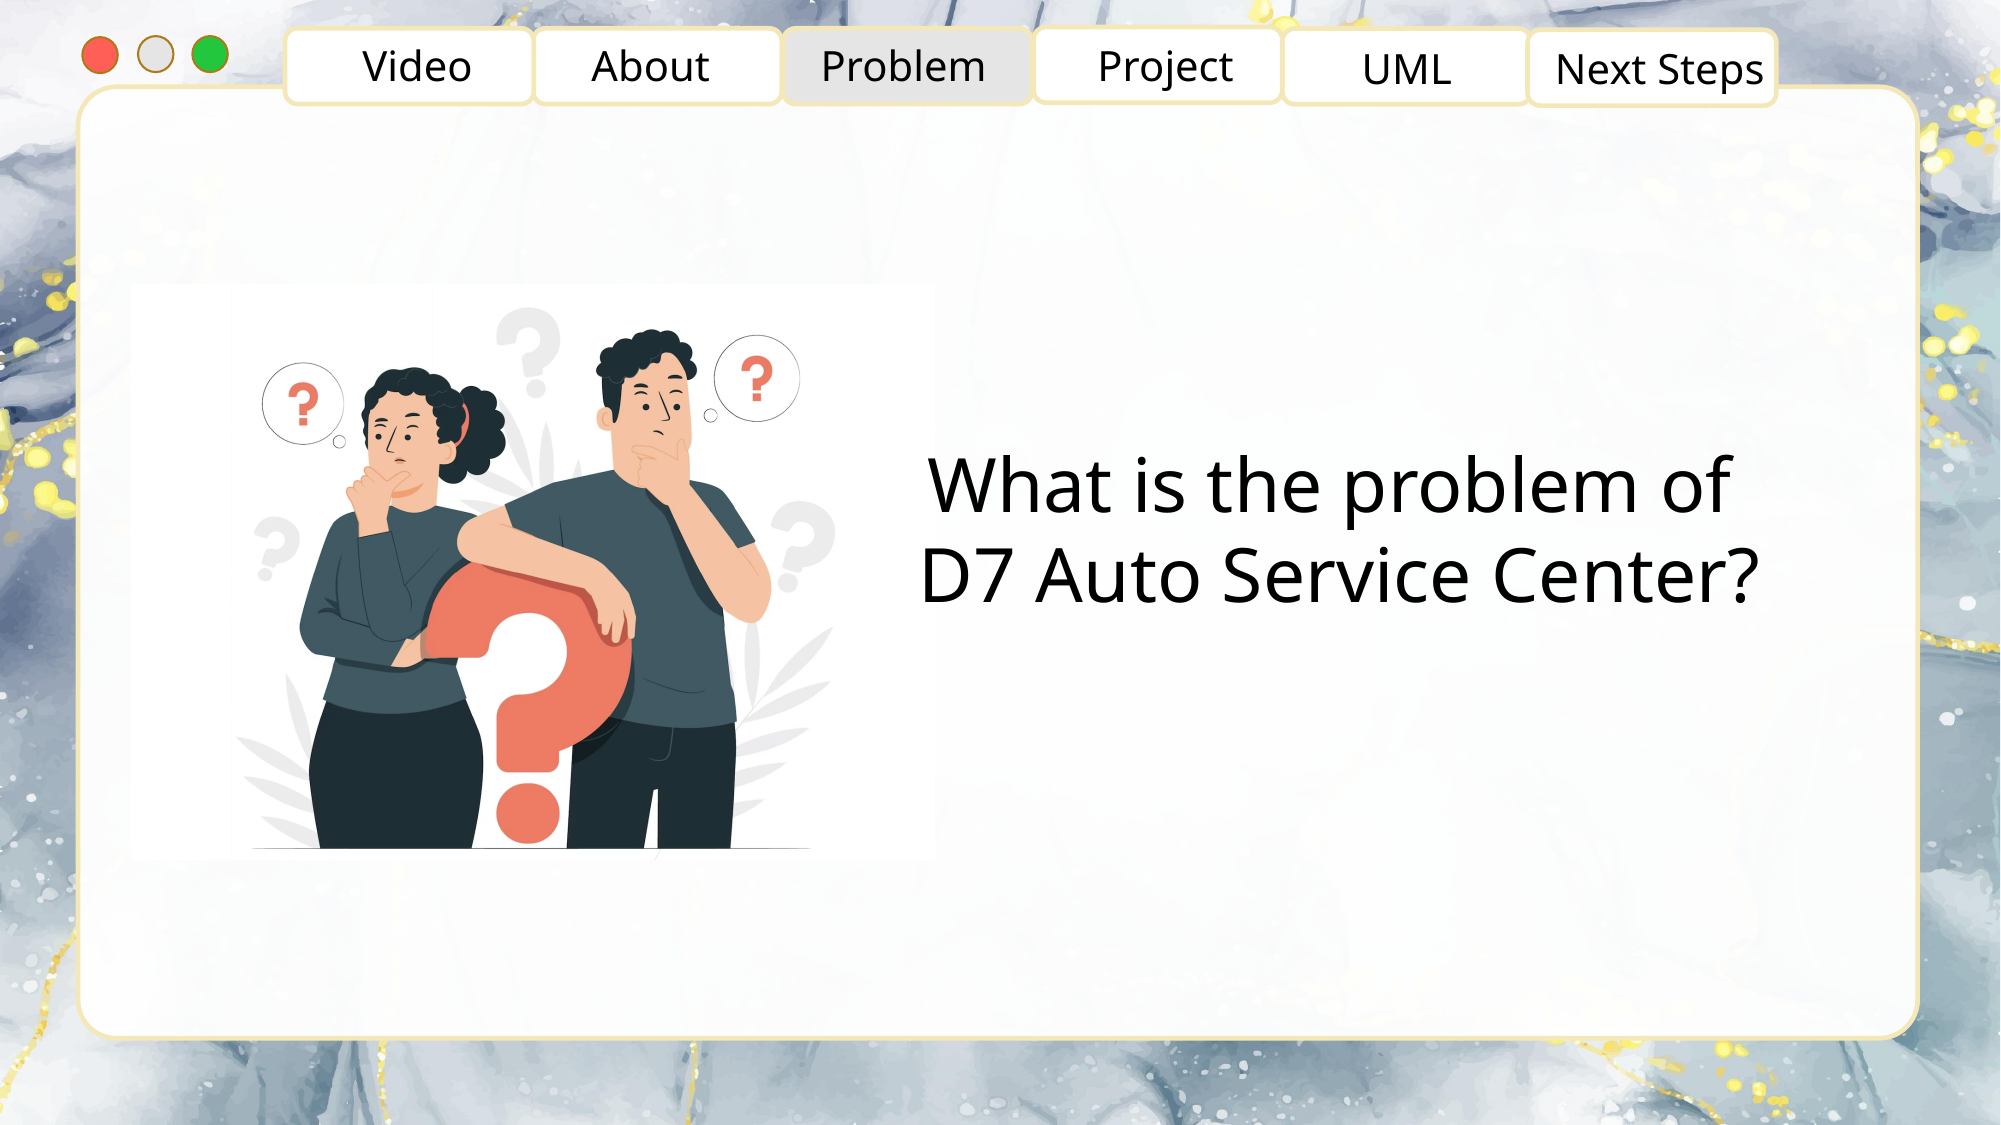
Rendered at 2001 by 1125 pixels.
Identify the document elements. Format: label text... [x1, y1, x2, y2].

text_box What is the problem of D7 Auto Service Center? [936, 430, 2000, 626]
text_box Project [1032, 32, 1300, 98]
text_box RPReplay_Final1675395992.mov [76, 85, 1919, 1040]
text_box [81, 36, 119, 75]
text_box [1284, 27, 1530, 35]
picture [0, 0, 2001, 1125]
text_box [1034, 25, 1281, 32]
text_box [191, 35, 229, 74]
text_box [287, 27, 532, 32]
text_box [783, 98, 1032, 106]
text_box [534, 98, 782, 106]
text_box [136, 35, 175, 74]
text_box [285, 98, 534, 106]
text_box Next Steps [1526, 35, 1794, 101]
text_box [1035, 98, 1278, 104]
text_box UML [1273, 35, 1526, 101]
text_box Problem [770, 32, 1032, 98]
text_box [785, 27, 1030, 32]
text_box [1528, 28, 1776, 35]
text_box Video [284, 32, 517, 98]
text_box [535, 27, 780, 32]
text_box [1284, 101, 1529, 106]
text_box About [517, 32, 770, 98]
text_box [1529, 101, 1775, 107]
